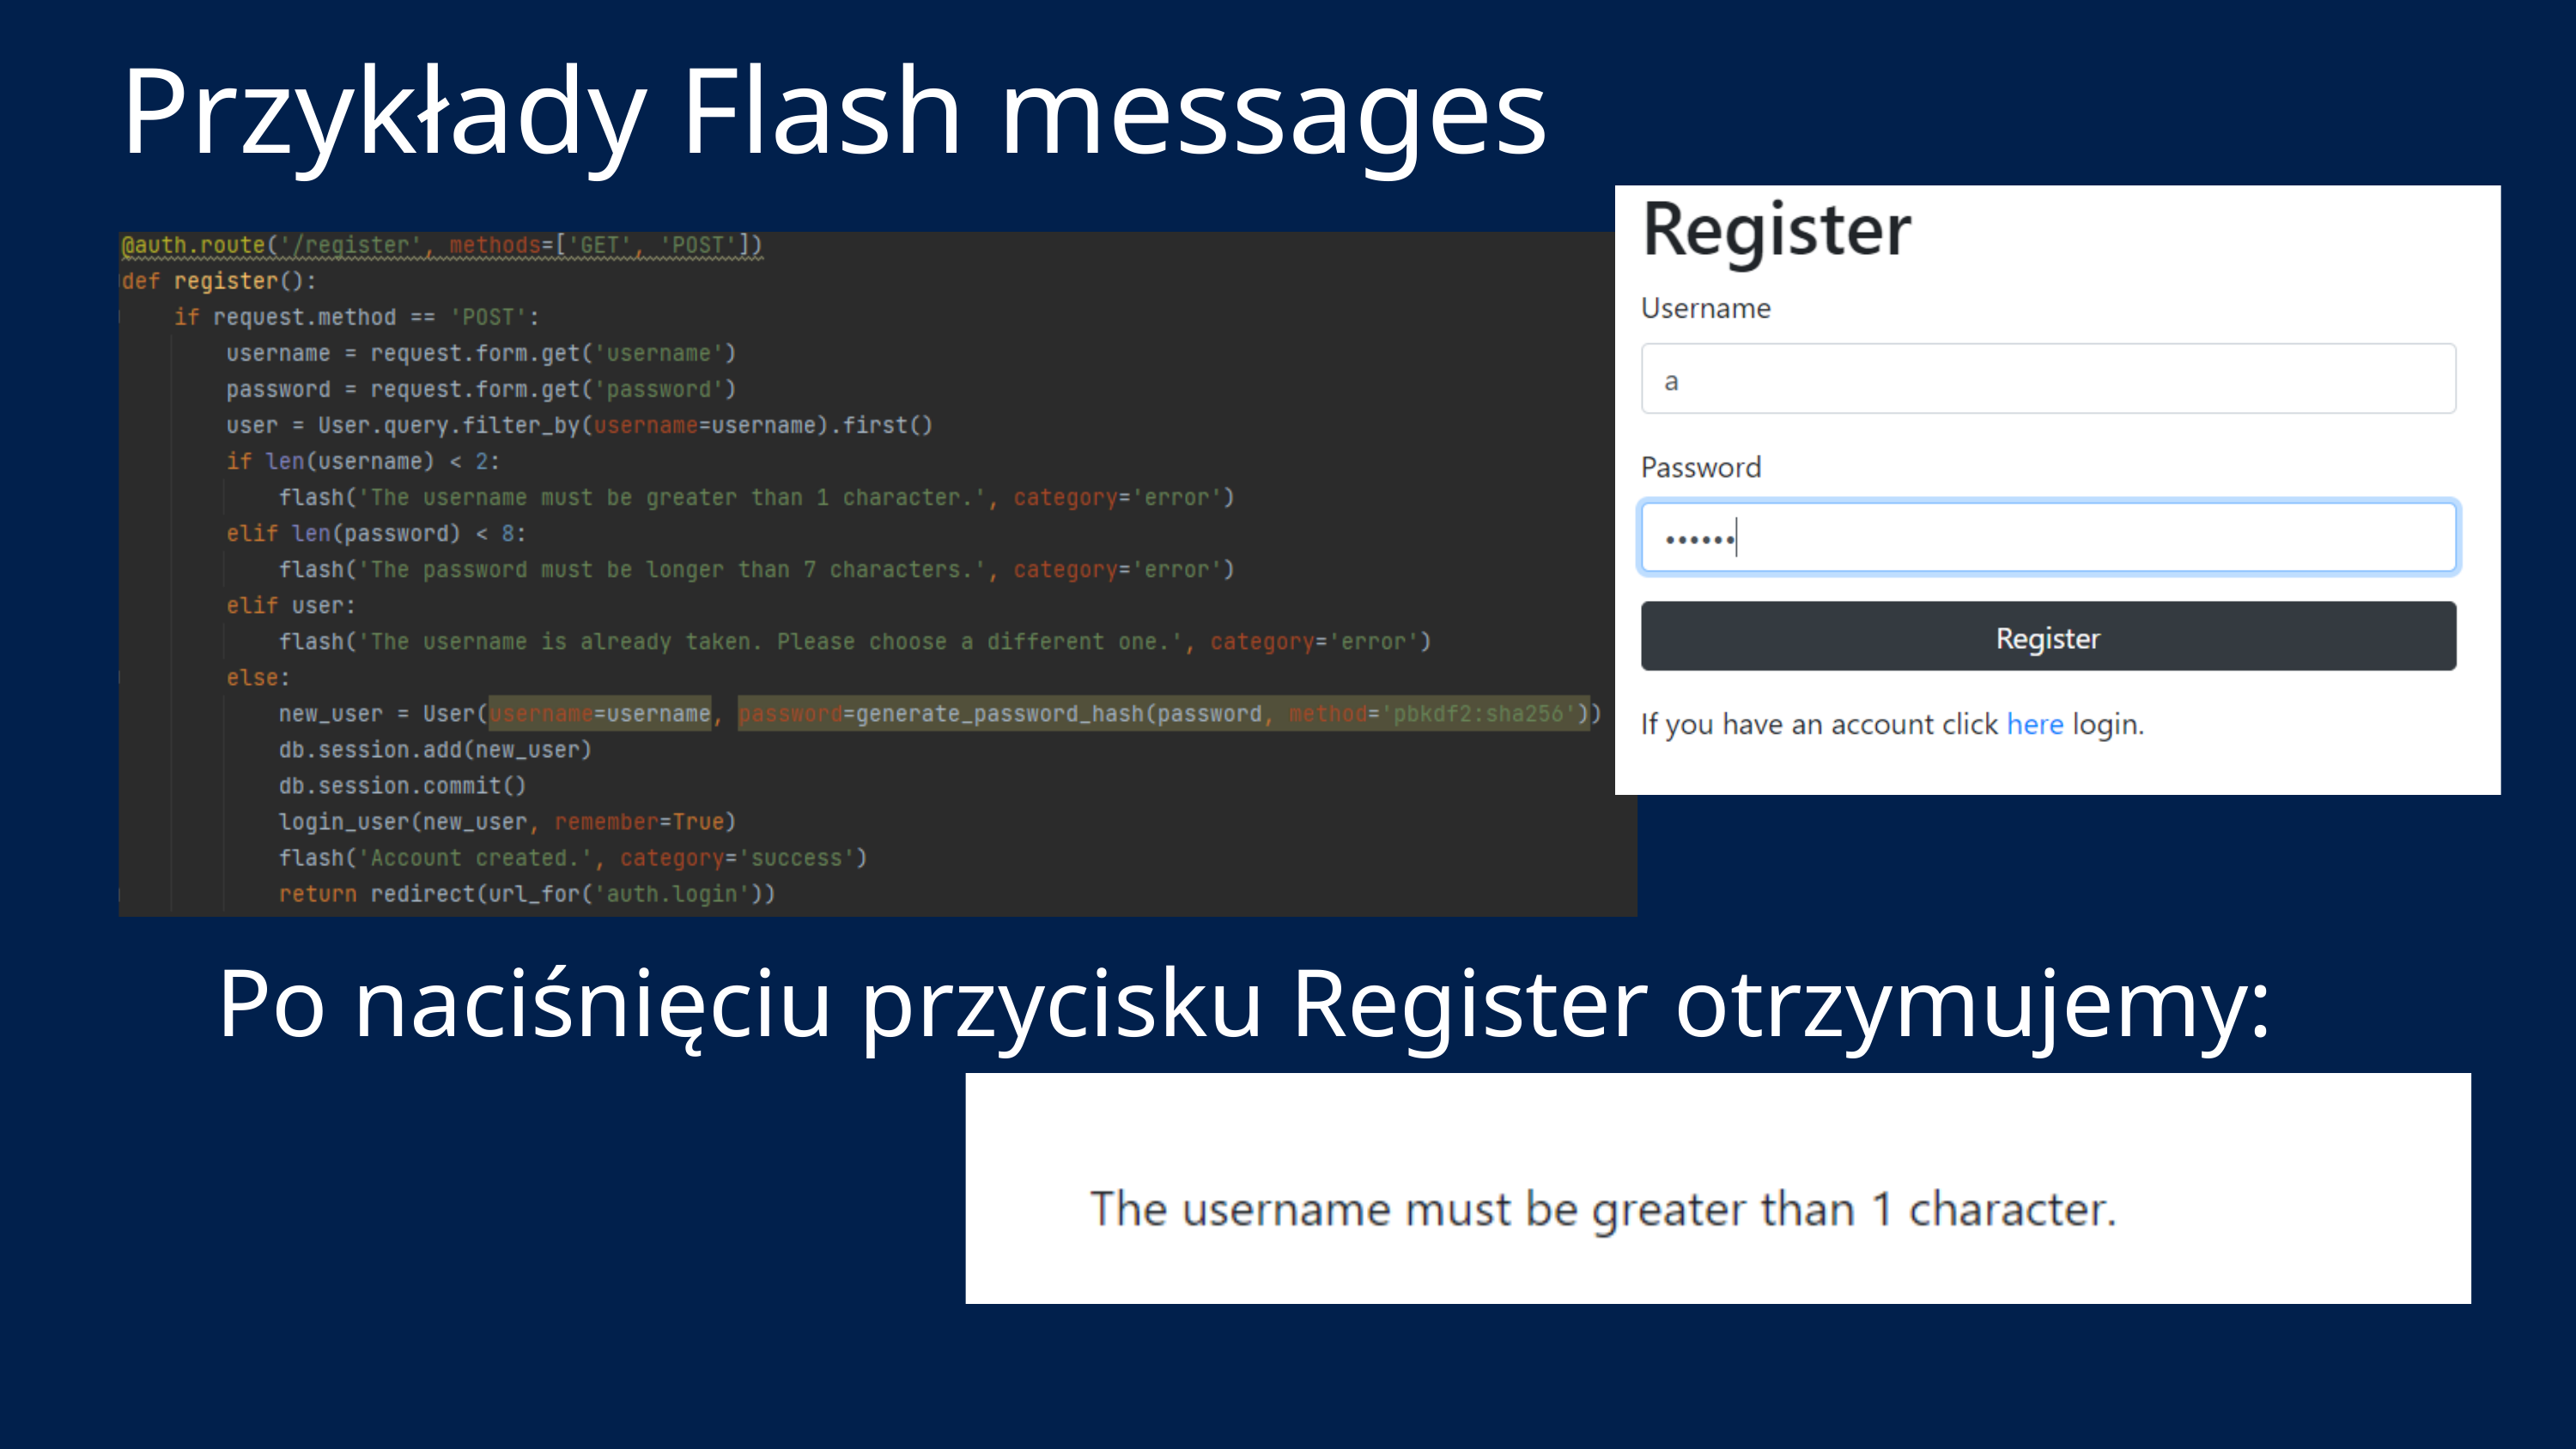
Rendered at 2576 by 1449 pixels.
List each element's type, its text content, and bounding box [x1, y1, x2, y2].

text_box [965, 1073, 2472, 1304]
text_box Przykłady Flash messages [118, 11, 2132, 177]
text_box [118, 232, 1638, 917]
text_box [1615, 185, 2501, 795]
text_box Po naciśnięciu przycisku Register otrzymujemy: [144, 925, 2347, 1056]
